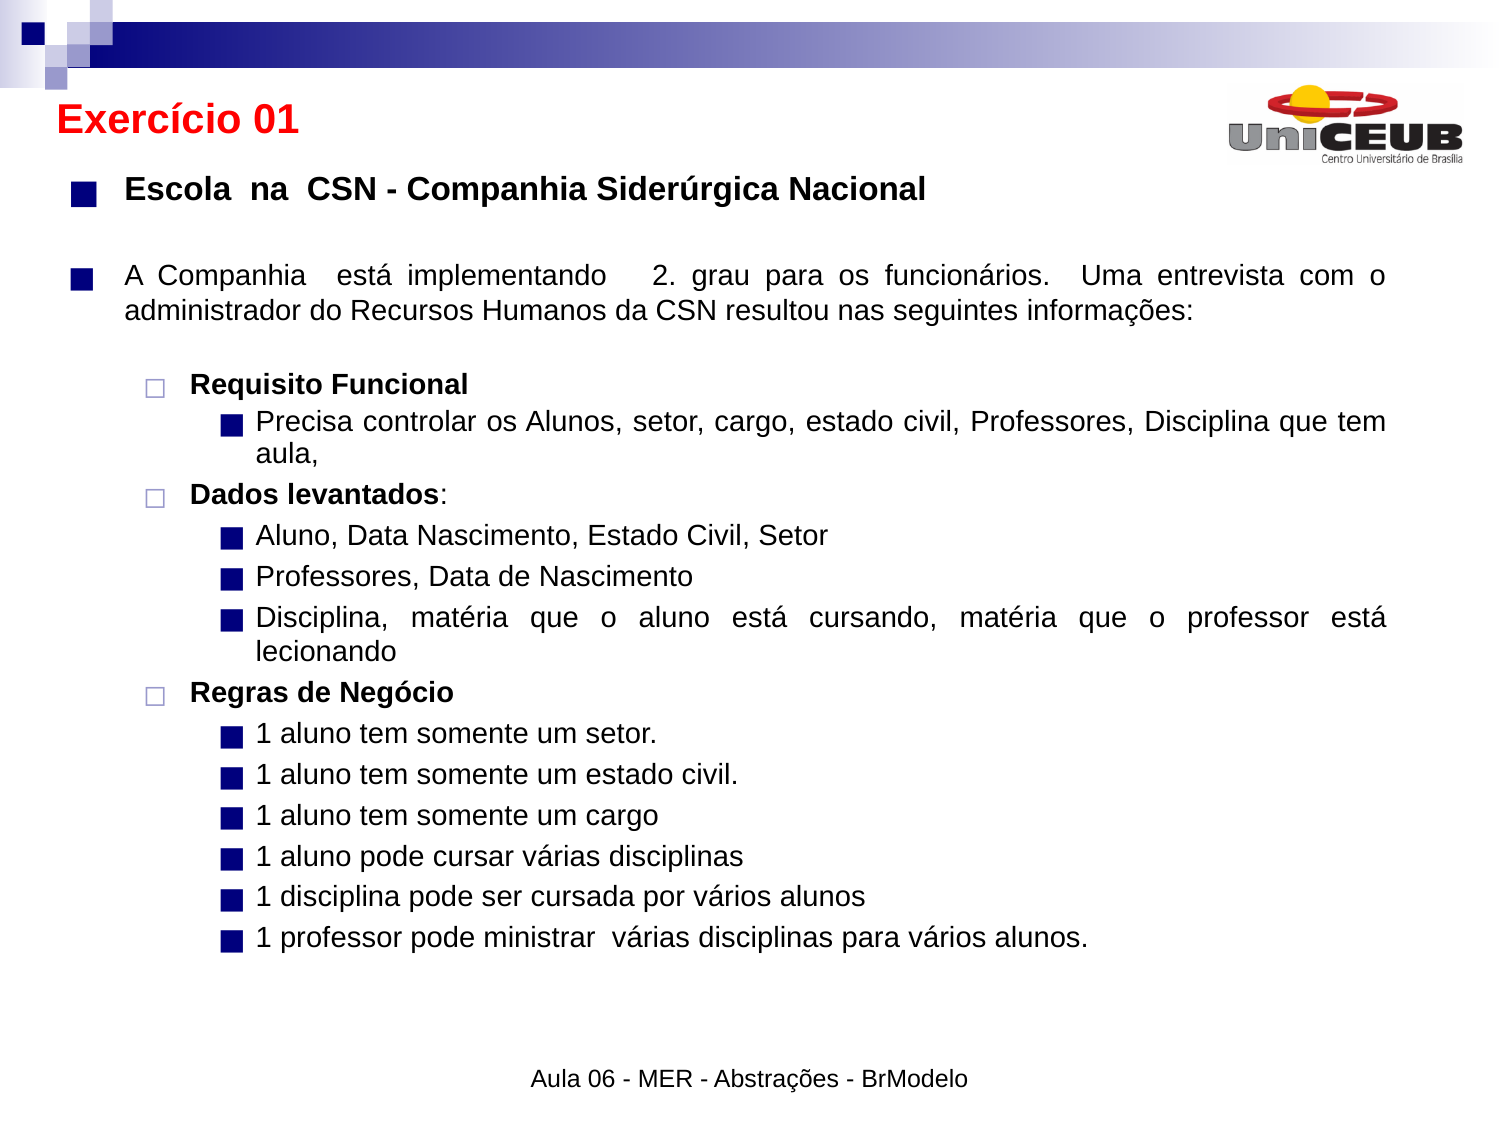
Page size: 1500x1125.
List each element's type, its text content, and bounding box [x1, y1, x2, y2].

list Escola na CSN - Companhia Siderúrgica Nacional A Companhia está implementando 2. grau para os funcionários. Uma entrevista com o administrador do Recursos Humanos da CSN resultou nas seguintes informações: Requisito Funcional Precisa controlar os Alunos, setor, cargo, estado civil, Professores, Disciplina que tem aula, Dados levantados: Aluno, Data Nascimento, Estado Civil, Setor Professores, Data de Nascimento Disciplina, matéria que o aluno está cursando, matéria que o professor está lecionando Regras de Negócio 1 aluno tem somente um setor. 1 aluno tem somente um estado civil. 1 aluno tem somente um cargo 1 aluno pode cursar várias disciplinas 1 disciplina pode ser cursada por vários alunos 1 professor pode ministrar várias disciplinas para vários alunos. [53, 164, 1404, 803]
title Exercício 01 [41, 68, 610, 165]
picture [1227, 83, 1464, 165]
footer Aula 06 - MER - Abstrações - BrModelo [512, 1025, 988, 1100]
